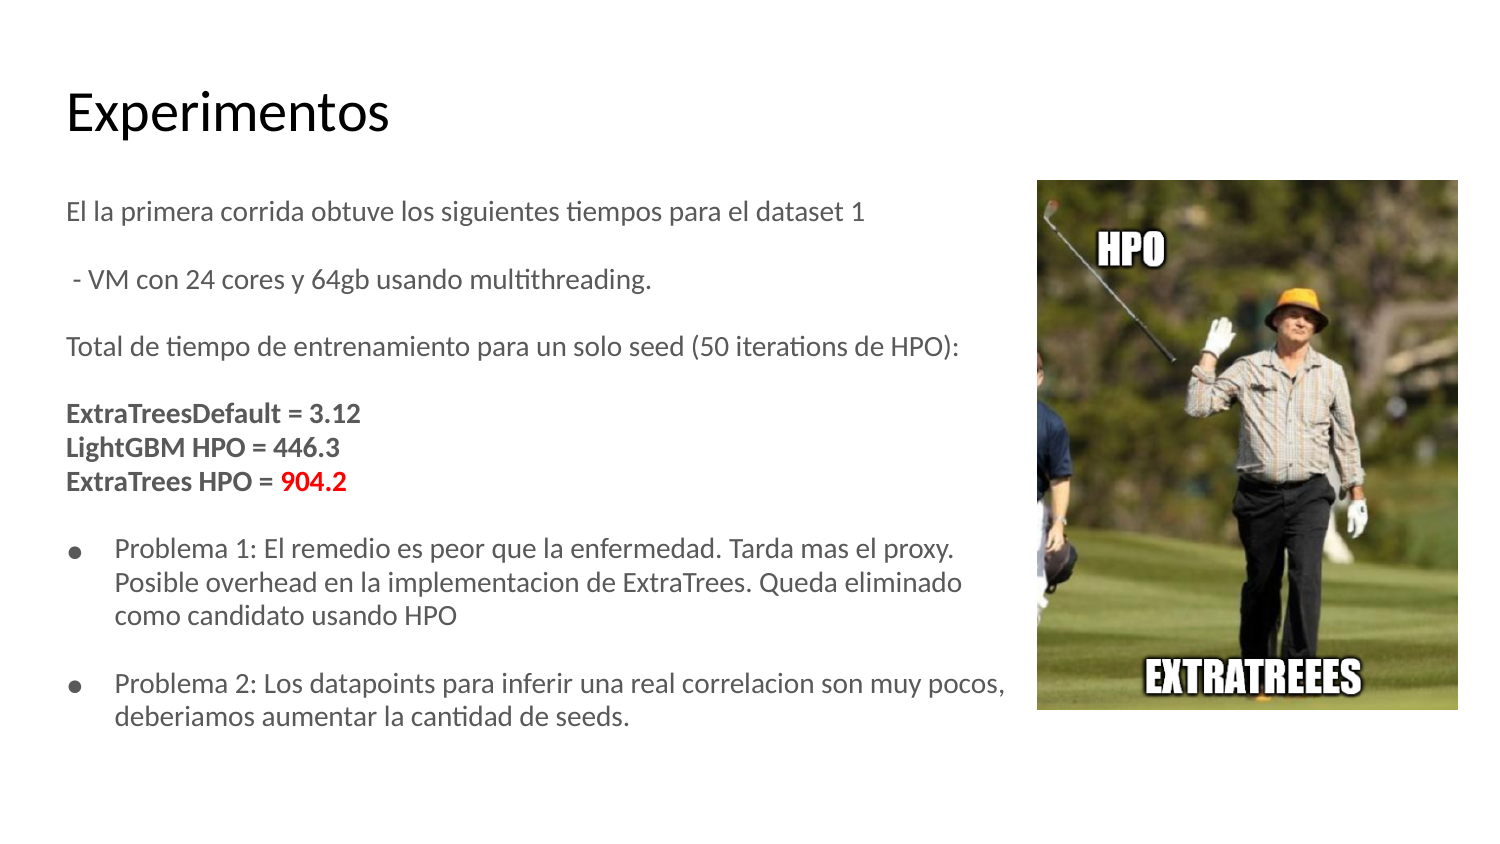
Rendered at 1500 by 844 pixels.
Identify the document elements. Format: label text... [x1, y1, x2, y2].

list El la primera corrida obtuve los siguientes tiempos para el dataset 1 - VM con 24 cores y 64gb usando multithreading. Total de tiempo de entrenamiento para un solo seed (50 iterations de HPO): ExtraTreesDefault = 3.12 LightGBM HPO = 446.3 ExtraTrees HPO = 904.2 Problema 1: El remedio es peor que la enfermedad. Tarda mas el proxy. Posible overhead en la implementacion de ExtraTrees. Queda eliminado como candidato usando HPO Problema 2: Los datapoints para inferir una real correlacion son muy pocos, deberiamos aumentar la cantidad de seeds. [51, 180, 1038, 750]
picture [1037, 180, 1458, 710]
title Experimentos [51, 72, 1449, 167]
